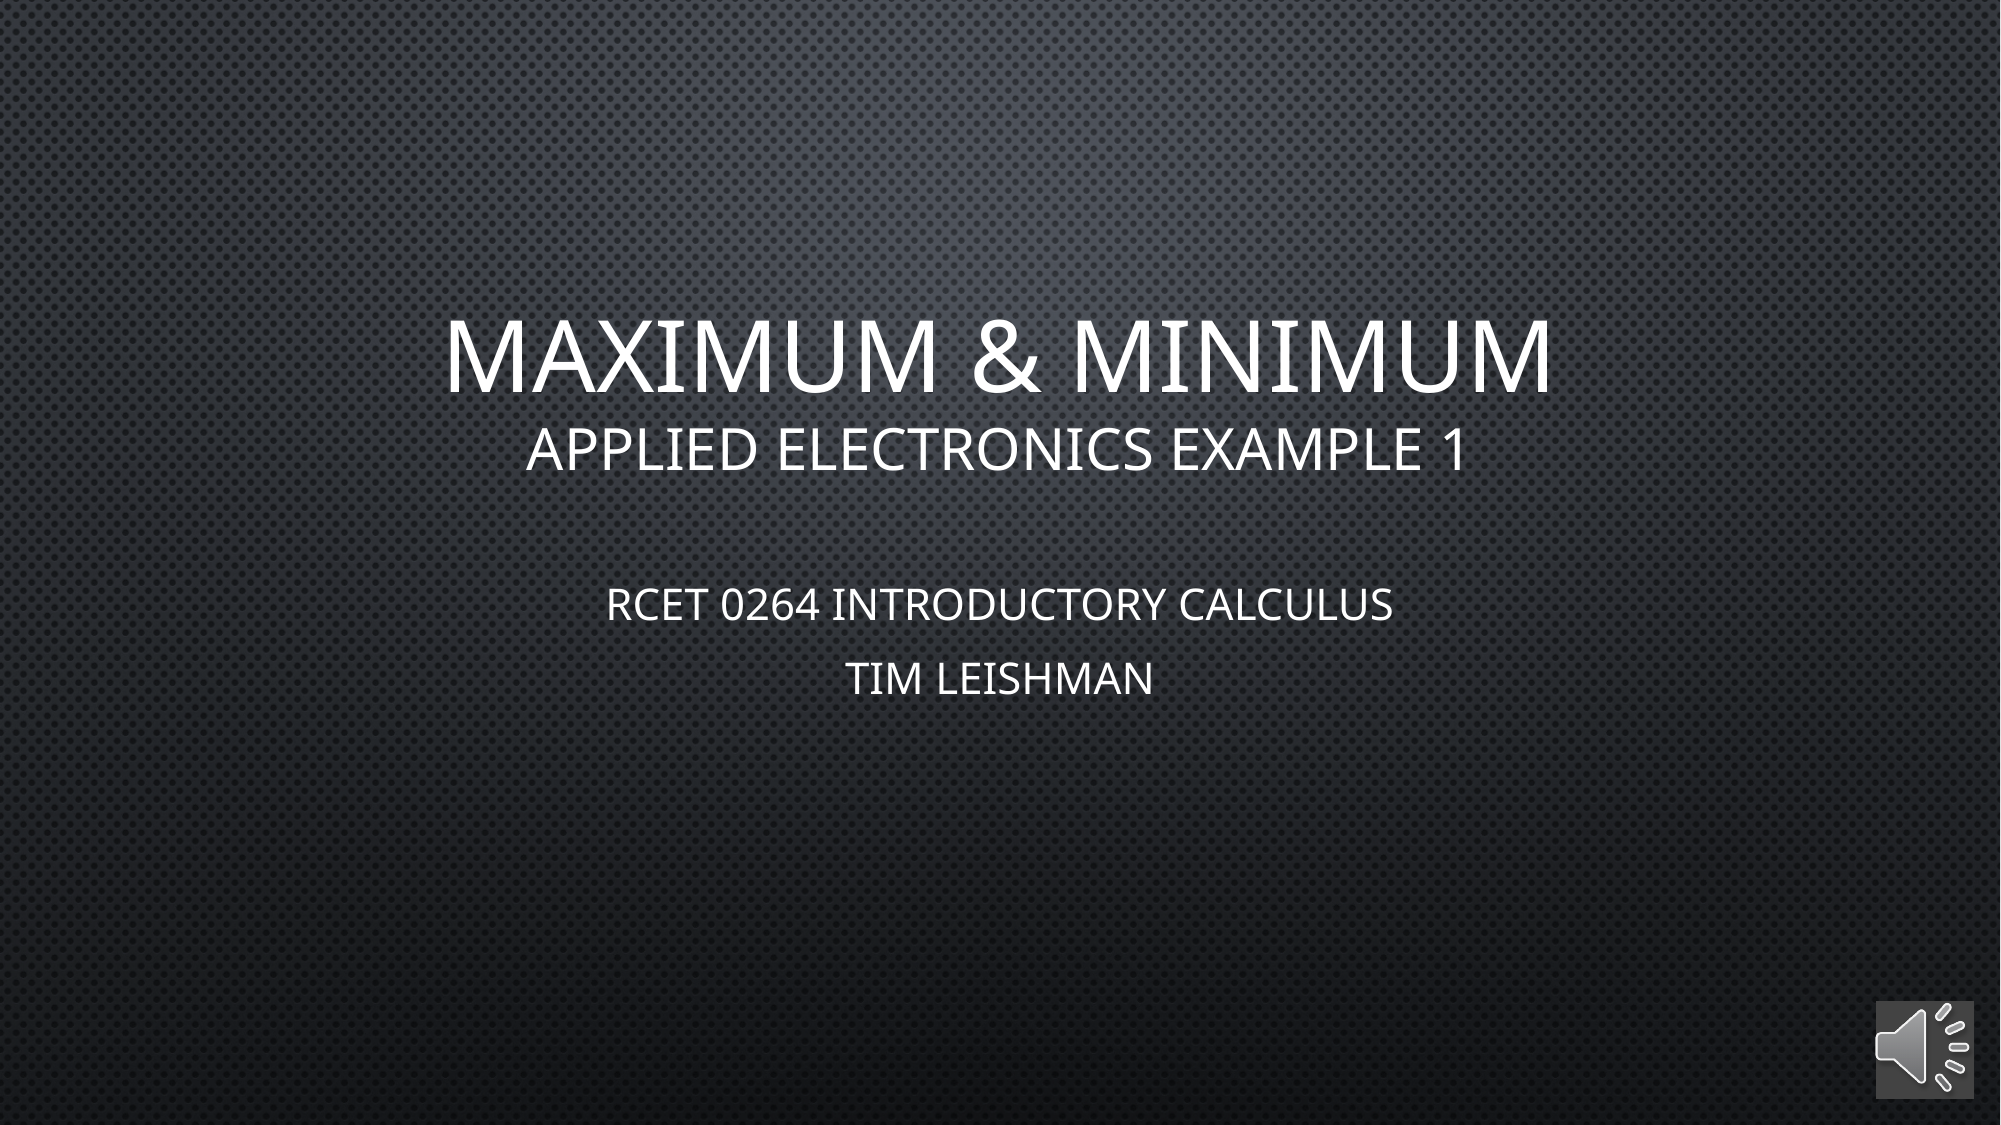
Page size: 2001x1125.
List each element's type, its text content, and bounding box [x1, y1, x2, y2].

title Maximum & Minimum Applied Electronics Example 1 [288, 227, 1712, 541]
subtitle RCET 0264 Introductory Calculus Tim Leishman [288, 569, 1712, 882]
picture [1874, 999, 1976, 1101]
